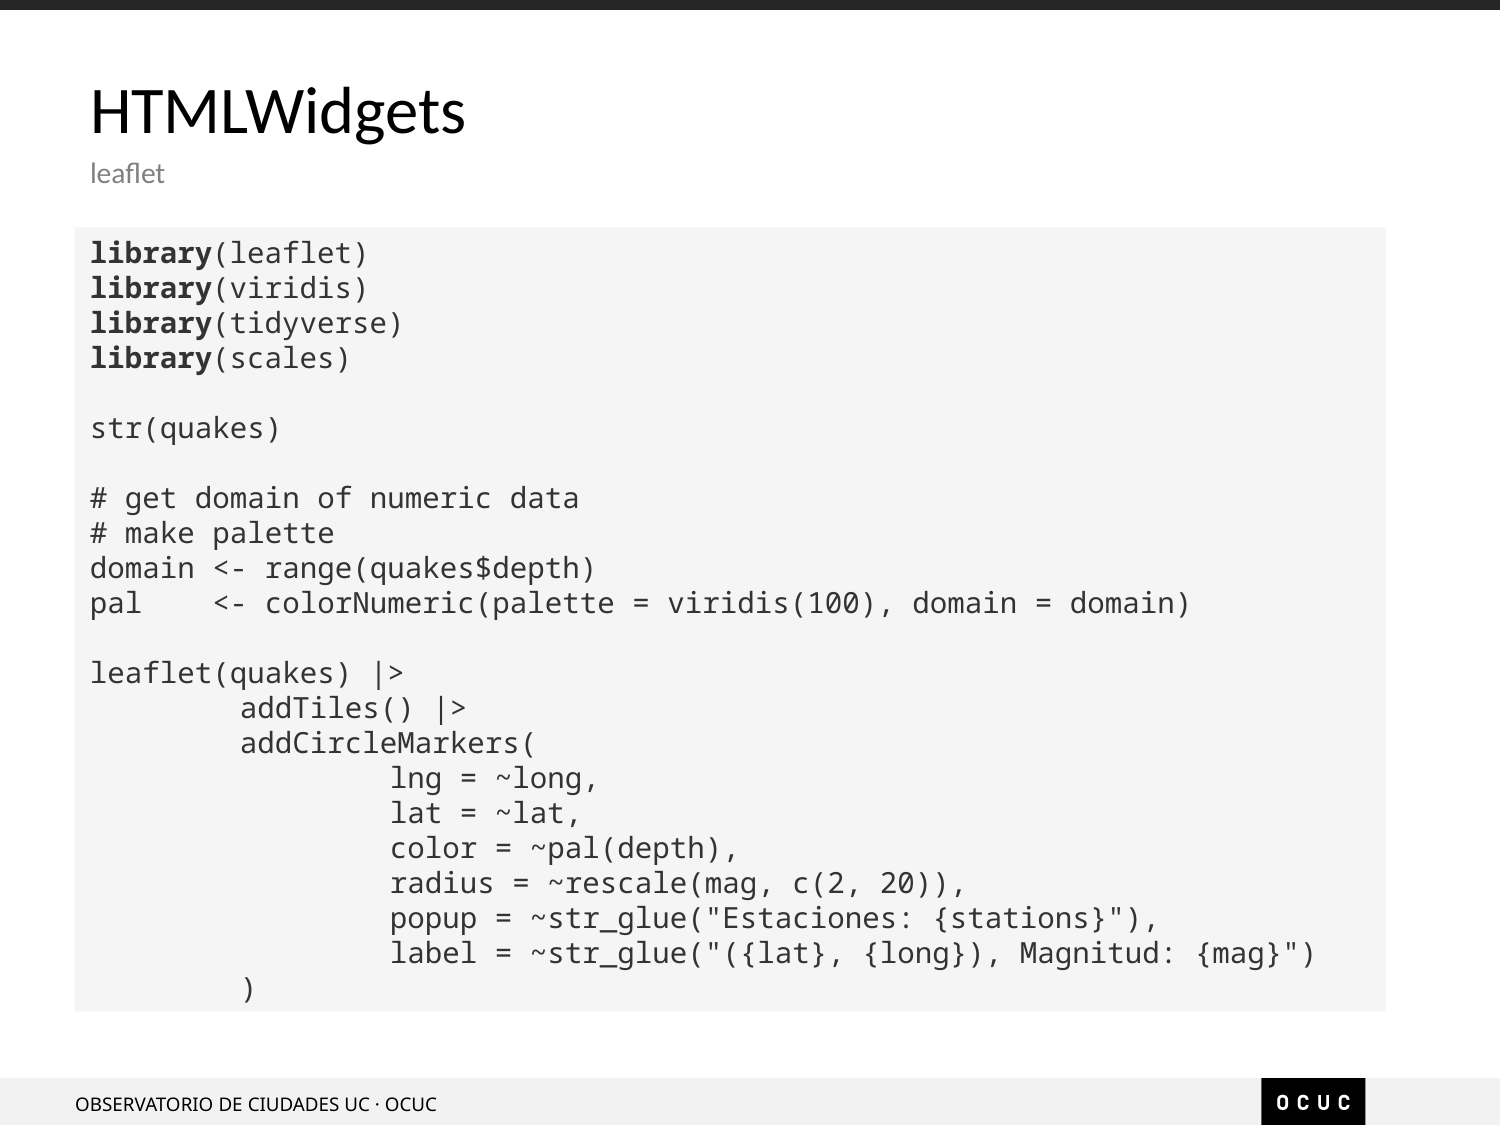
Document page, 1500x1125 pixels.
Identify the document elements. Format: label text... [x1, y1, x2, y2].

title HTMLWidgets [75, 68, 1409, 145]
text_box library(leaflet) library(viridis) library(tidyverse) library(scales) str(quakes) # get domain of numeric data # make palette domain <- range(quakes$depth) pal <- colorNumeric(palette = viridis(100), domain = domain) leaflet(quakes) |> addTiles() |> addCircleMarkers( lng = ~long, lat = ~lat, color = ~pal(depth), radius = ~rescale(mag, c(2, 20)), popup = ~str_glue("Estaciones: {stations}"), label = ~str_glue("({lat}, {long}), Magnitud: {mag}") ) [74, 227, 1386, 1012]
list leaflet [75, 145, 1425, 197]
picture [0, 1078, 1500, 1125]
text_box [0, 0, 1500, 12]
